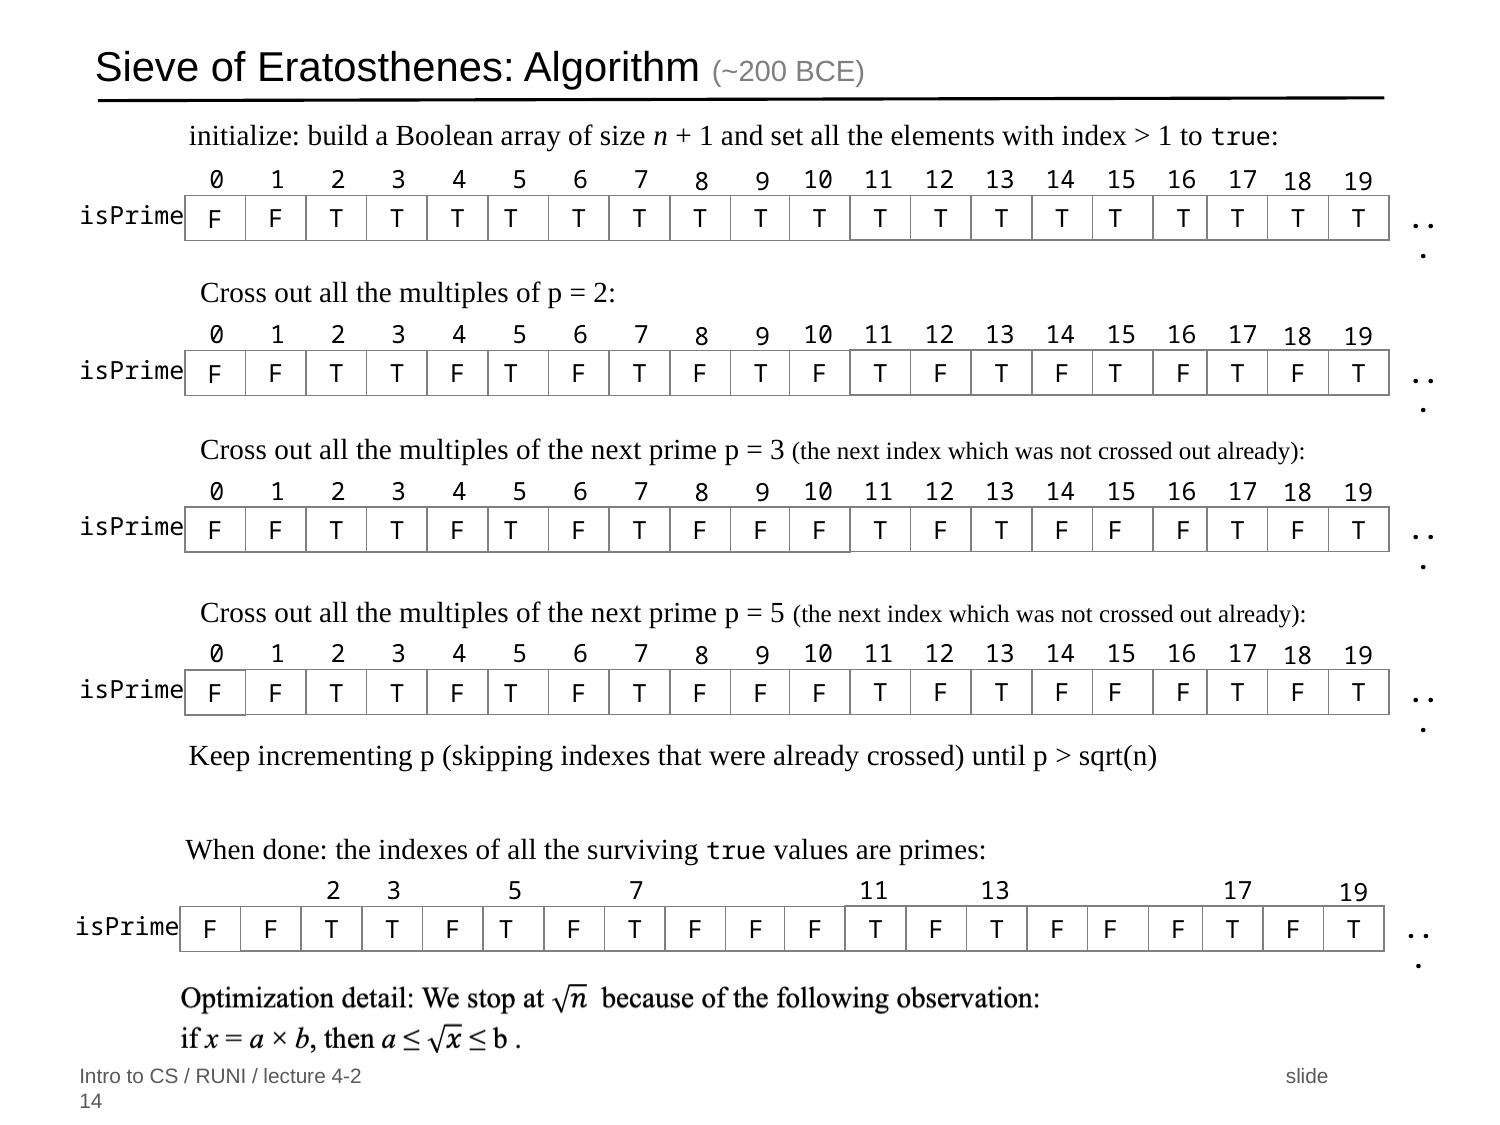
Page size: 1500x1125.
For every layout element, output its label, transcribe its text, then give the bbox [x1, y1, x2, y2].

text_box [64, 265, 1459, 397]
text_box T [1092, 202, 1153, 241]
text_box F [246, 195, 306, 241]
text_box 11 [840, 160, 901, 202]
text_box T [850, 202, 910, 241]
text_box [64, 585, 1459, 780]
text_box T [609, 195, 669, 241]
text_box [64, 422, 1459, 553]
text_box 8 [671, 160, 732, 203]
text_box T [487, 195, 548, 241]
text_box T [1267, 203, 1328, 241]
text_box [165, 968, 1308, 1063]
text_box 6 [550, 160, 610, 202]
text_box 16 [1143, 160, 1204, 202]
text_box initialize: build a Boolean array of size n + 1 and set all the elements with index > 1 to true: [173, 109, 1299, 160]
text_box 12 [901, 160, 962, 202]
text_box T [548, 195, 609, 241]
text_box 7 [610, 160, 671, 202]
text_box 14 [1022, 160, 1083, 202]
text_box 1 [247, 160, 307, 202]
text_box T [306, 195, 366, 241]
text_box 5 [489, 160, 550, 202]
text_box F [184, 195, 246, 241]
text_box T [971, 202, 1031, 241]
text_box T [1328, 195, 1389, 241]
text_box 2 [307, 160, 368, 202]
text_box isPrime [64, 191, 186, 237]
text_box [59, 822, 1454, 953]
text_box T [910, 202, 971, 241]
text_box T [669, 195, 730, 241]
text_box T [1207, 202, 1267, 241]
text_box 10 [780, 160, 840, 202]
text_box T [1031, 202, 1092, 241]
text_box 0 [186, 160, 247, 195]
text_box T [427, 195, 487, 241]
text_box T [730, 195, 789, 241]
text_box 17 [1204, 160, 1259, 202]
text_box 13 [962, 160, 1022, 202]
text_box T [1153, 202, 1207, 241]
text_box T [366, 195, 427, 241]
text_box 4 [429, 160, 489, 202]
text_box ... [1388, 195, 1458, 265]
text_box 9 [732, 160, 789, 203]
text_box T [789, 195, 850, 241]
text_box 15 [1083, 160, 1143, 202]
text_box 3 [368, 160, 429, 202]
text_box 18 [1259, 157, 1320, 203]
title Sieve of Eratosthenes: Algorithm (~200 BCE) [79, 33, 1371, 109]
text_box 19 [1320, 157, 1381, 203]
